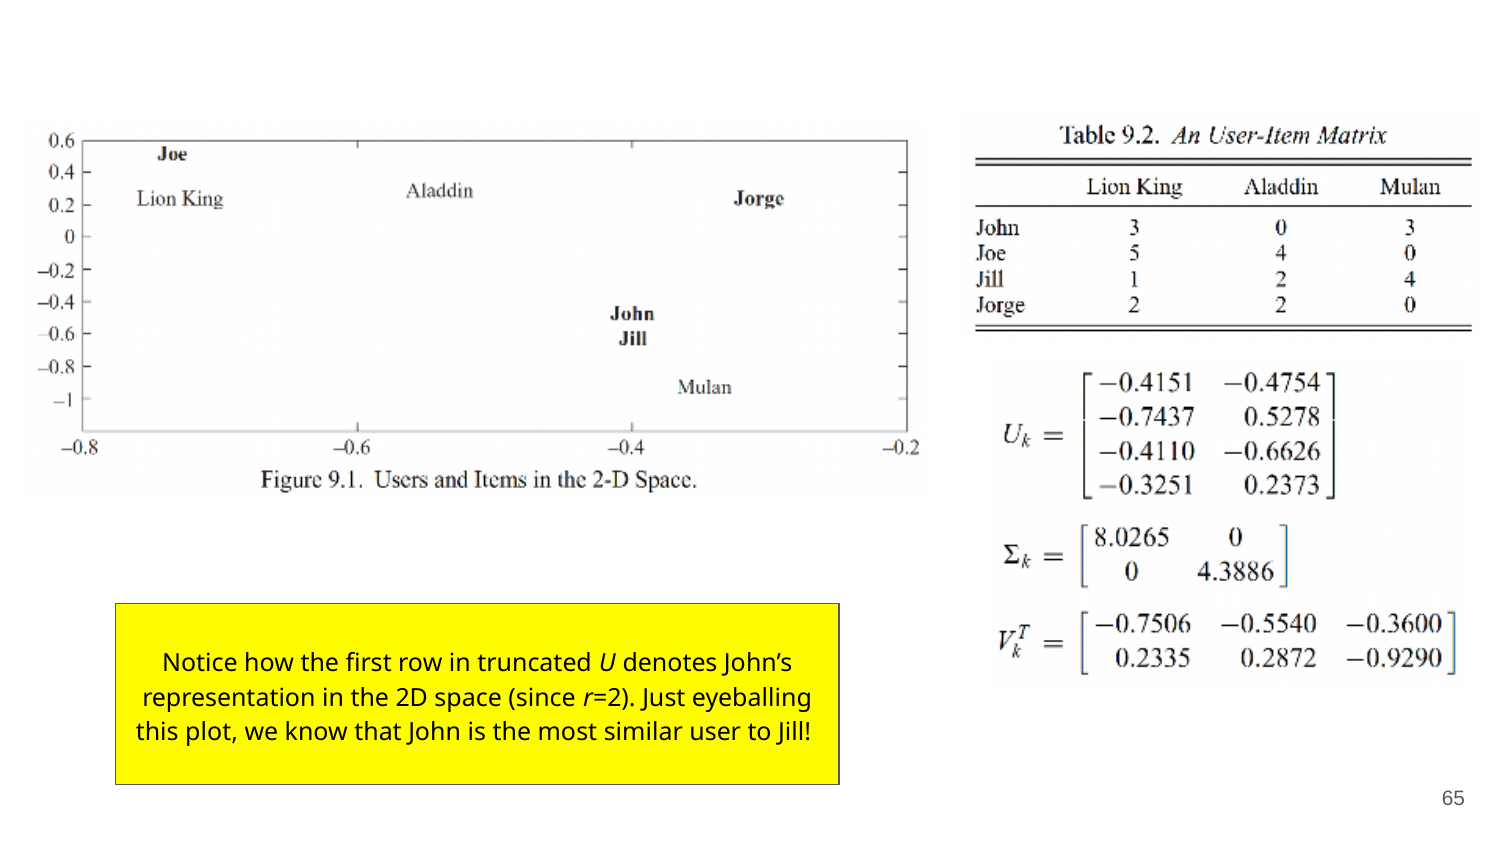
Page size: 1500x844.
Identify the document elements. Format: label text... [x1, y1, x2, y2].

slide_number 65 [1389, 764, 1480, 830]
text_box Notice how the first row in truncated U denotes John’s representation in the 2D space (since r=2). Just eyeballing this plot, we know that John is the most similar user to Jill! [115, 603, 839, 785]
picture [990, 360, 1465, 687]
picture [24, 119, 930, 499]
picture [960, 111, 1484, 342]
